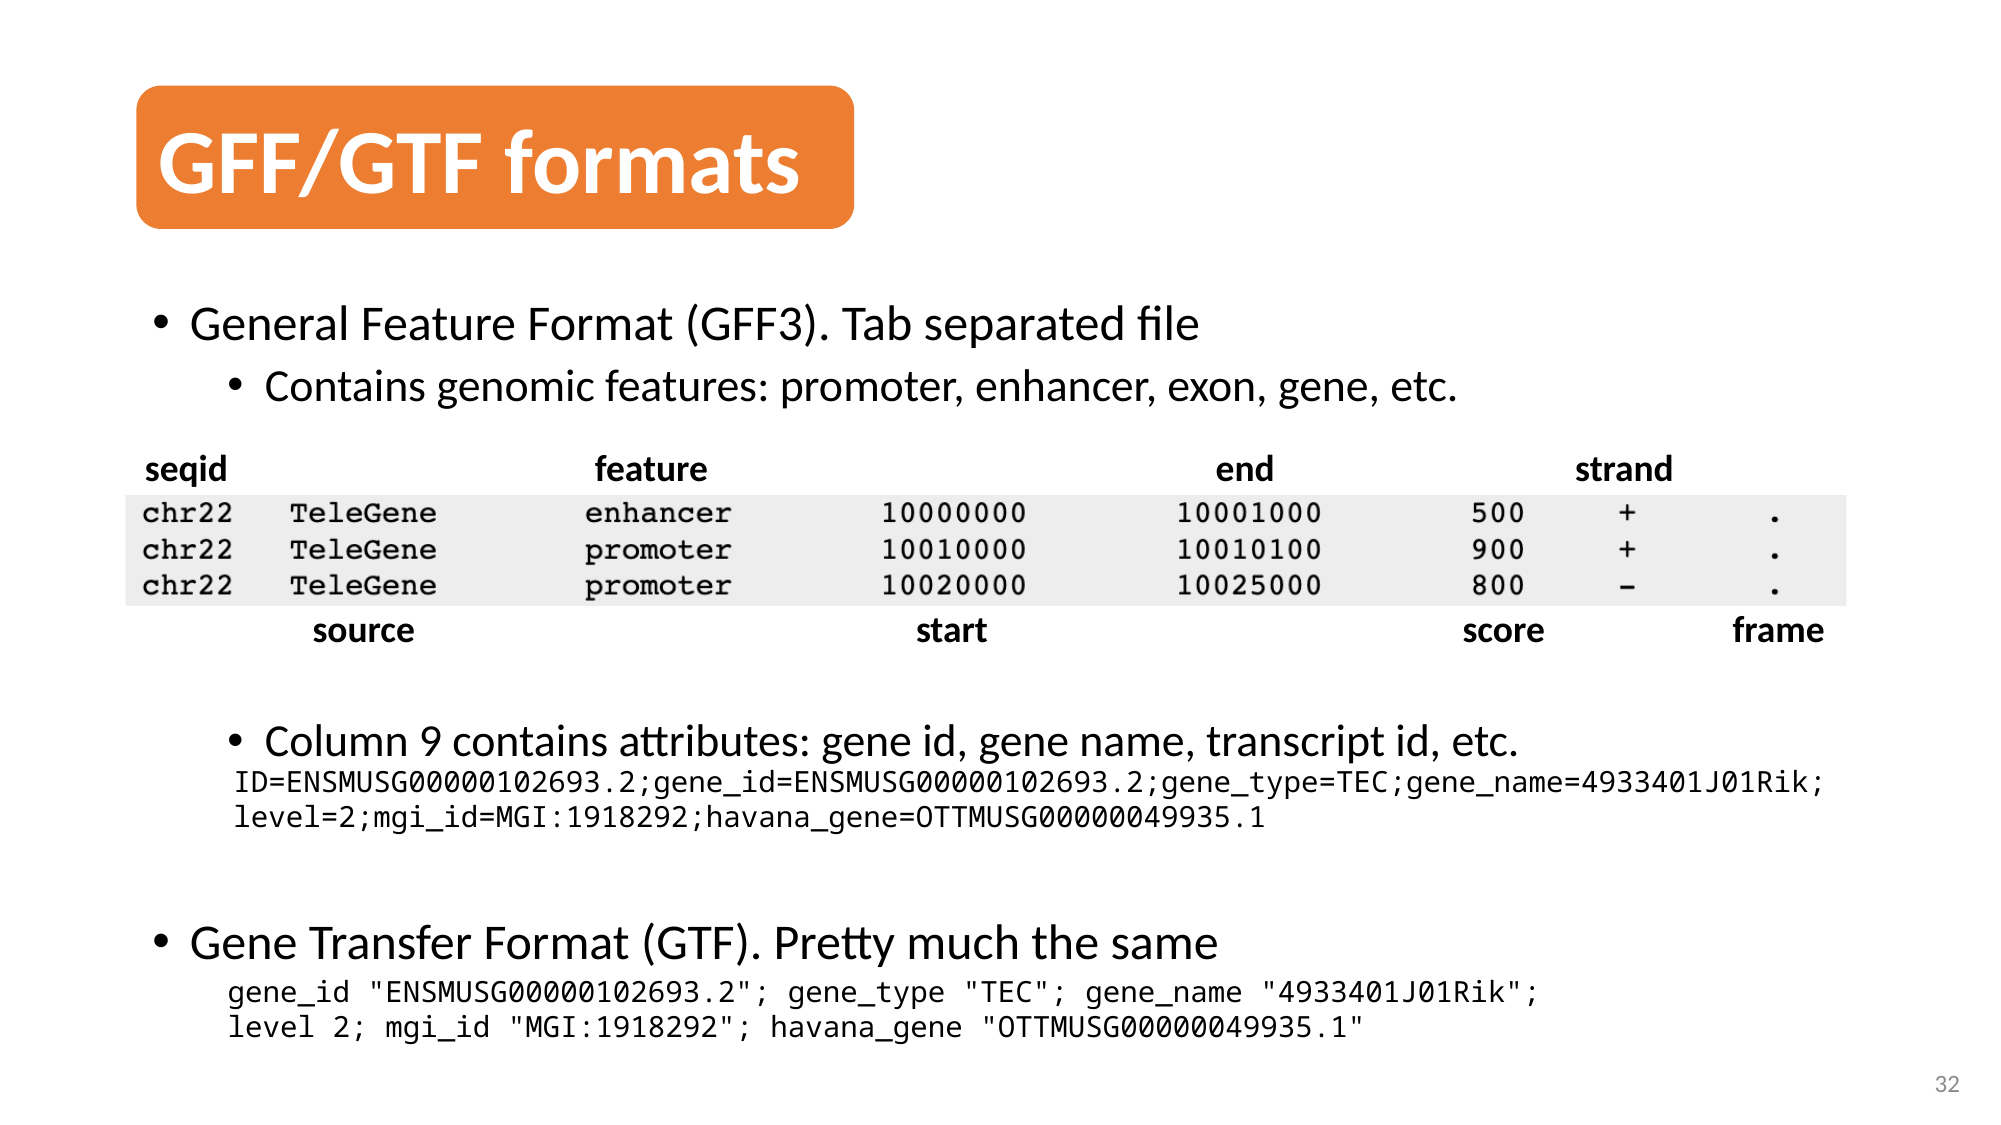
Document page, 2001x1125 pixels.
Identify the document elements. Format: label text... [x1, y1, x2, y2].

text_box GFF/GTF formats [136, 85, 855, 229]
slide_number 32 [1525, 1052, 1976, 1113]
text_box source [297, 606, 431, 658]
text_box ID=ENSMUSG00000102693.2;gene_id=ENSMUSG00000102693.2;gene_type=TEC;gene_name=4933401J01Rik; level=2;mgi_id=MGI:1918292;havana_gene=OTTMUSG00000049935.1 [218, 756, 1841, 876]
text_box strand [1560, 436, 1689, 495]
text_box start [901, 606, 1003, 658]
text_box gene_id "ENSMUSG00000102693.2"; gene_type "TEC"; gene_name "4933401J01Rik"; level 2; mgi_id "MGI:1918292"; havana_gene "OTTMUSG00000049935.1" [212, 966, 1863, 1051]
picture [121, 495, 1847, 606]
text_box frame [1717, 606, 1840, 658]
text_box score [1447, 606, 1561, 658]
text_box feature [580, 436, 724, 495]
text_box seqid [130, 436, 244, 495]
list General Feature Format (GFF3). Tab separated file Contains genomic features: promoter, enhancer, exon, gene, etc. Column 9 contains attributes: gene id, gene name, transcript id, etc. Gene Transfer Format (GTF). Pretty much the same [137, 289, 1863, 1029]
text_box end [1200, 436, 1290, 495]
